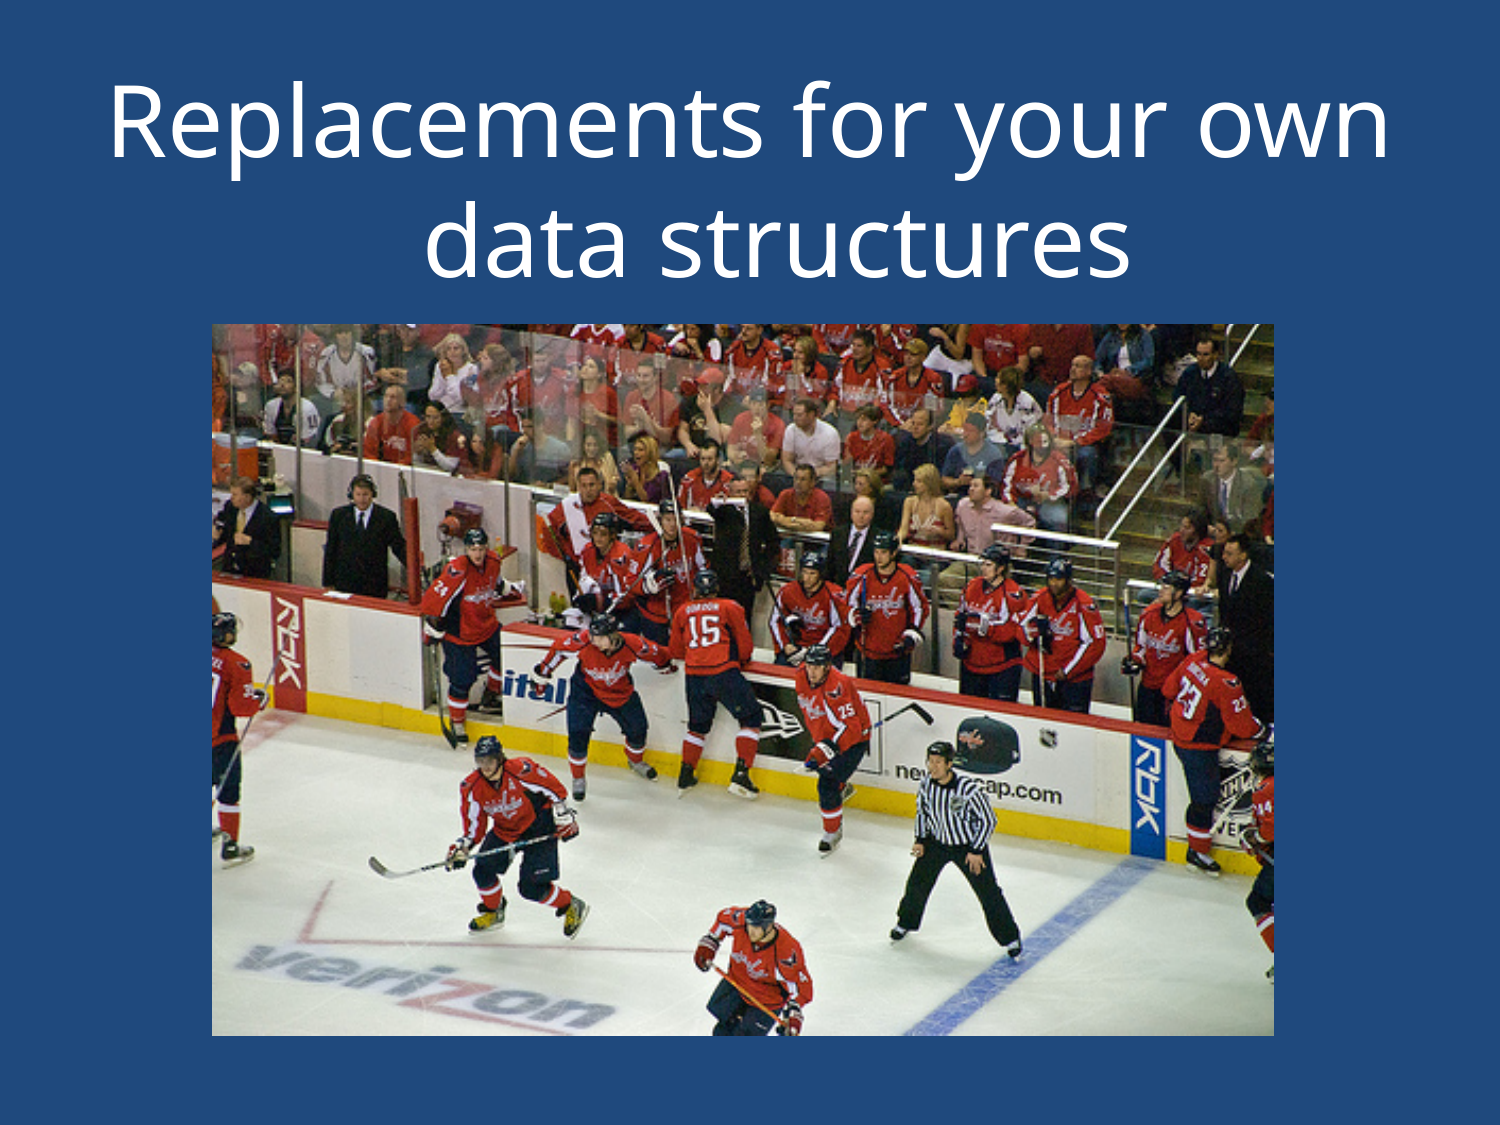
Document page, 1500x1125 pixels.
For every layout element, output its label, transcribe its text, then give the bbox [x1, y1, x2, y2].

picture [212, 324, 1274, 1037]
list Replacements for your own data structures [75, 50, 1425, 1005]
